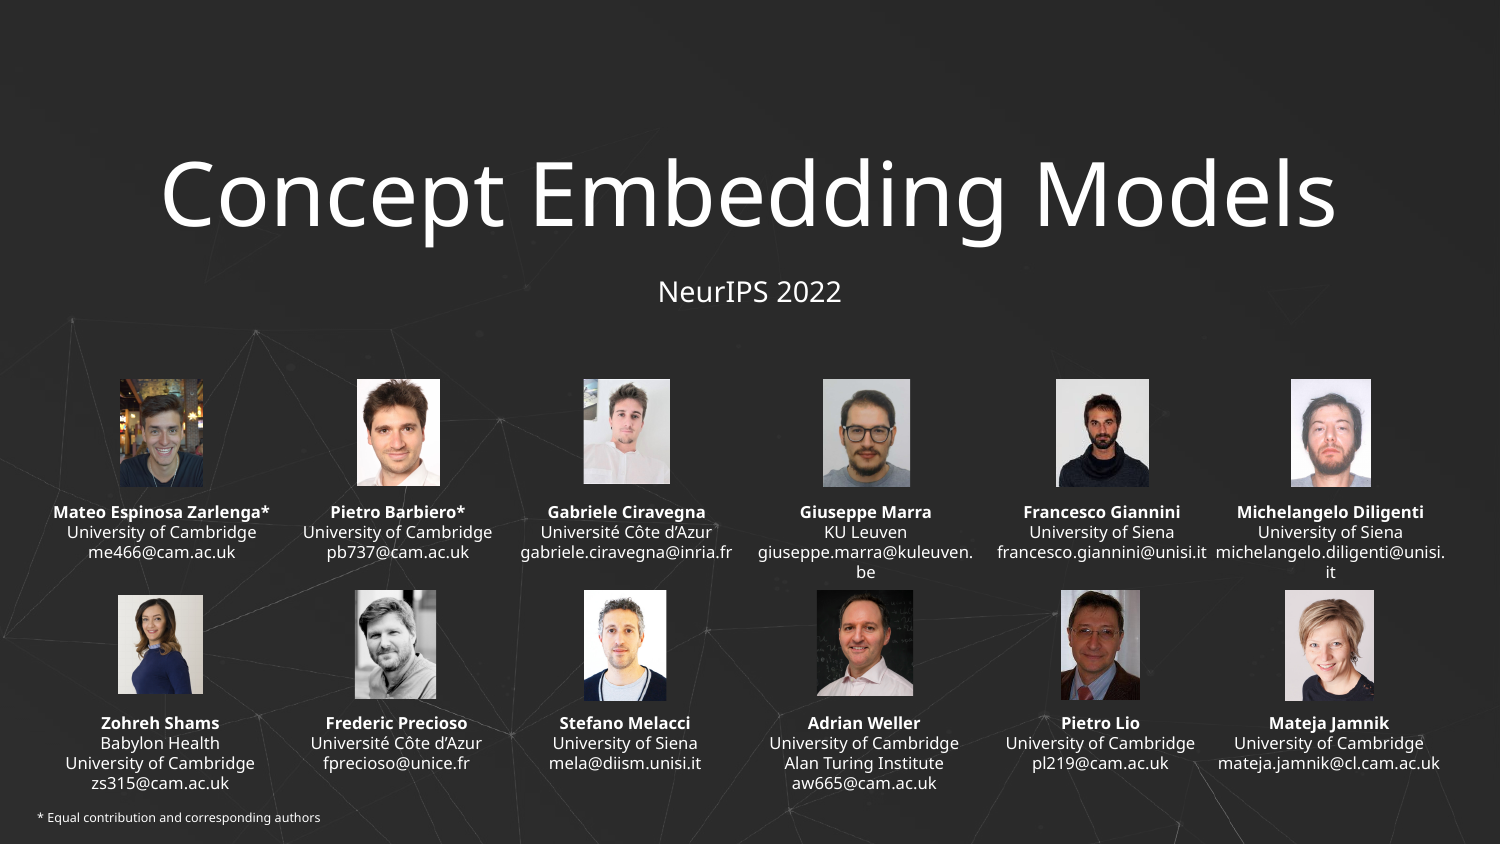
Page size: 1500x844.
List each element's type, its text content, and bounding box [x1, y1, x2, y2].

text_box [1200, 379, 1462, 578]
text_box Giuseppe Marra KU Leuven giuseppe.marra@kuleuven.be [739, 486, 992, 589]
text_box Mateja Jamnik University of Cambridge mateja.jamnik@cl.cam.ac.uk [1230, 697, 1460, 788]
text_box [974, 590, 1227, 790]
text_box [738, 590, 991, 810]
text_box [34, 595, 287, 810]
title Concept Embedding Models [0, 122, 1500, 260]
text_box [975, 379, 1198, 578]
picture [583, 379, 671, 485]
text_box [270, 590, 493, 790]
subtitle NeurIPS 2022 [0, 264, 1500, 323]
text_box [494, 590, 737, 790]
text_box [35, 379, 269, 578]
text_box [271, 379, 525, 578]
picture [822, 379, 911, 487]
text_box * Equal contribution and corresponding authors [22, 801, 549, 832]
text_box Gabriele Ciravegna Université Côte d’Azur gabriele.ciravegna@inria.fr [530, 486, 739, 577]
picture [1285, 590, 1374, 701]
